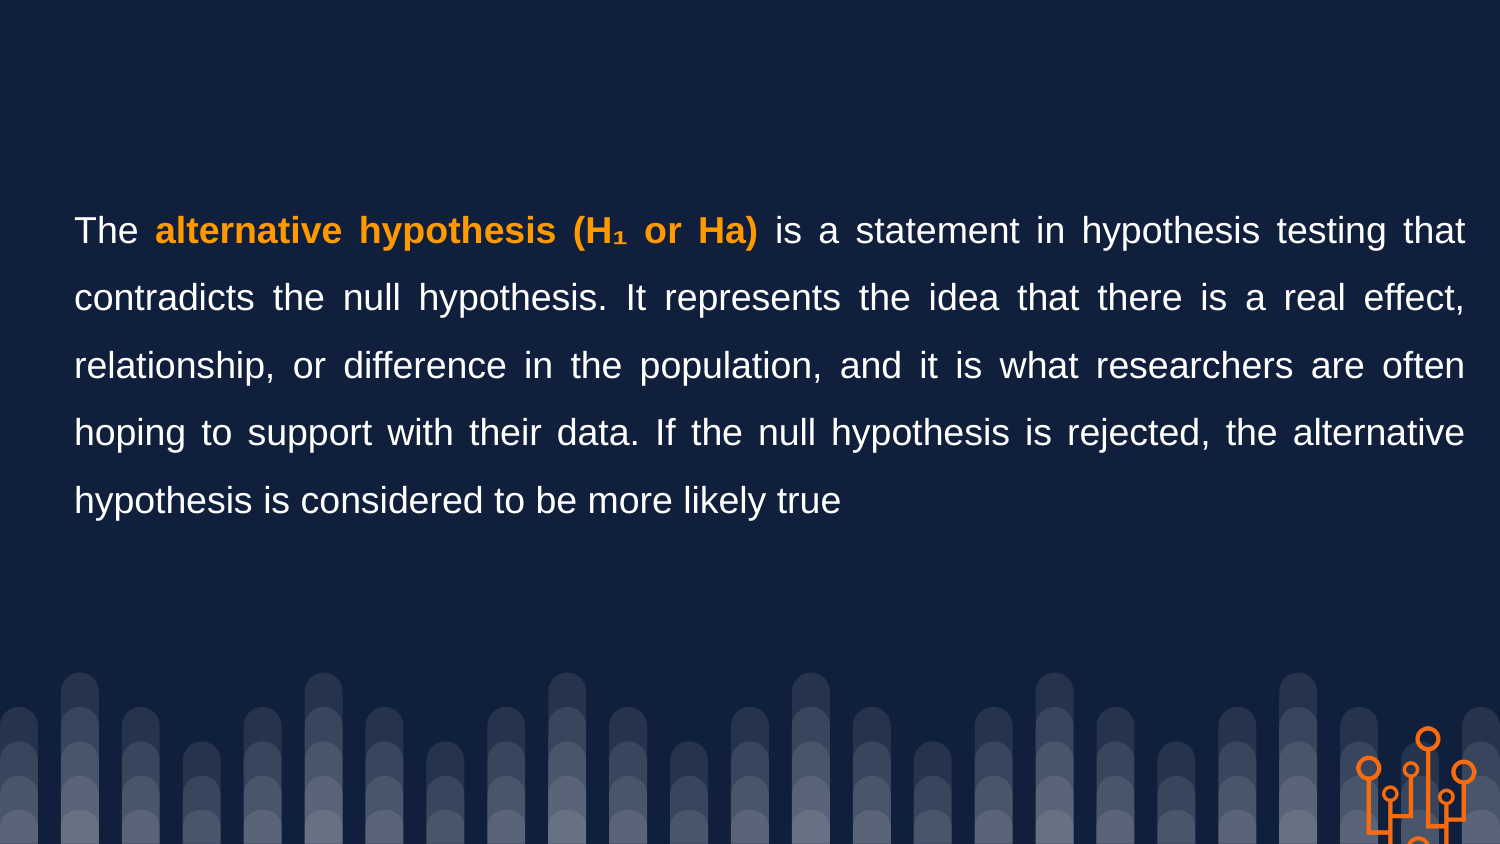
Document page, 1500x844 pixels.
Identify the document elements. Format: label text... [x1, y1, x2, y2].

picture [1344, 719, 1482, 844]
text_box The alternative hypothesis (H₁ or Ha) is a statement in hypothesis testing that contradicts the null hypothesis. It represents the idea that there is a real effect, relationship, or difference in the population, and it is what researchers are often hoping to support with their data. If the null hypothesis is rejected, the alternative hypothesis is considered to be more likely true [59, 168, 1481, 735]
